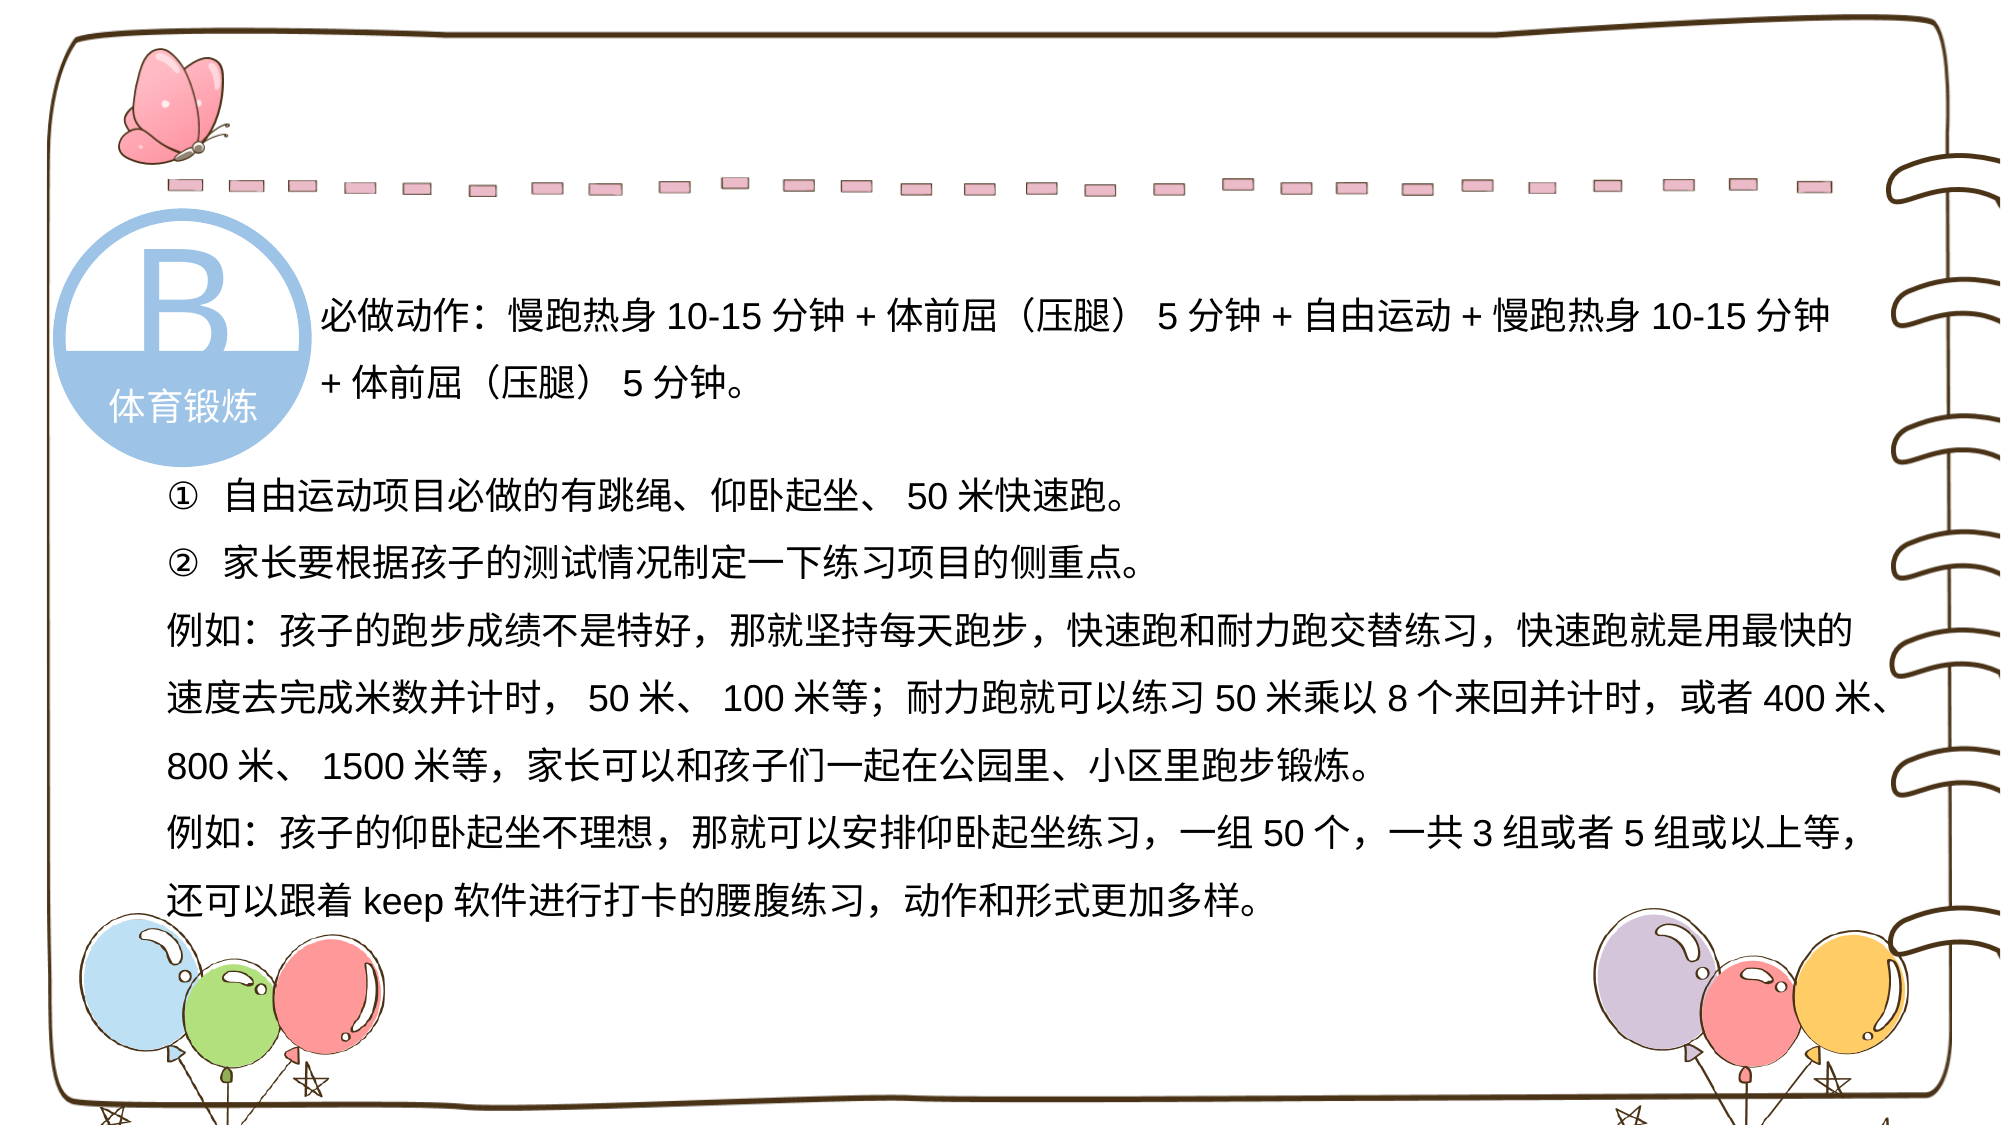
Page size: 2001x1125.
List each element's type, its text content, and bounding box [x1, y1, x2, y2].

text_box 自由运动项目必做的有跳绳、仰卧起坐、50米快速跑。 家长要根据孩子的测试情况制定一下练习项目的侧重点。 例如：孩子的跑步成绩不是特好，那就坚持每天跑步，快速跑和耐力跑交替练习，快速跑就是用最快的速度去完成米数并计时，50米、100米等；耐力跑就可以练习50米乘以8个来回并计时，或者400米、800米、1500米等，家长可以和孩子们一起在公园里、小区里跑步锻炼。 例如：孩子的仰卧起坐不理想，那就可以安排仰卧起坐练习，一组50个，一共3组或者5组或以上等，还可以跟着keep软件进行打卡的腰腹练习，动作和形式更加多样。 [151, 441, 1903, 929]
text_box 必做动作：慢跑热身10-15分钟+体前屈（压腿）5分钟+自由运动+慢跑热身10-15分钟+体前屈（压腿）5分钟。 [308, 262, 1848, 412]
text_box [59, 214, 308, 461]
picture [46, 14, 2001, 1125]
